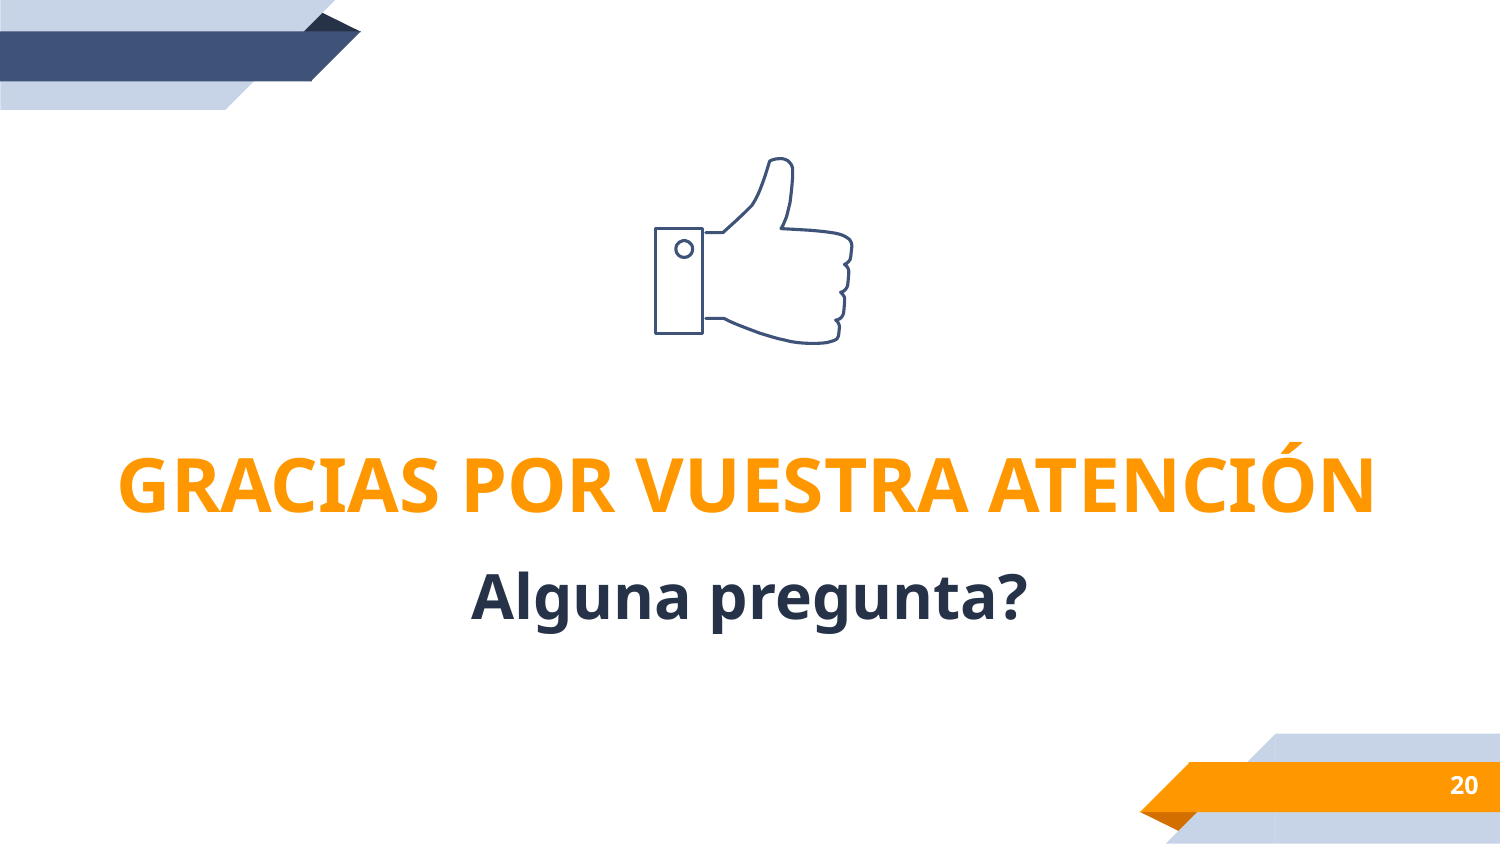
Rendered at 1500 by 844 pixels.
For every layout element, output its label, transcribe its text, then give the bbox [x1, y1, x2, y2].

title GRACIAS POR VUESTRA ATENCIÓN [45, 387, 1451, 579]
slide_number ‹#› [1249, 760, 1494, 813]
subtitle Alguna pregunta? [209, 544, 1291, 646]
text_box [655, 158, 853, 344]
